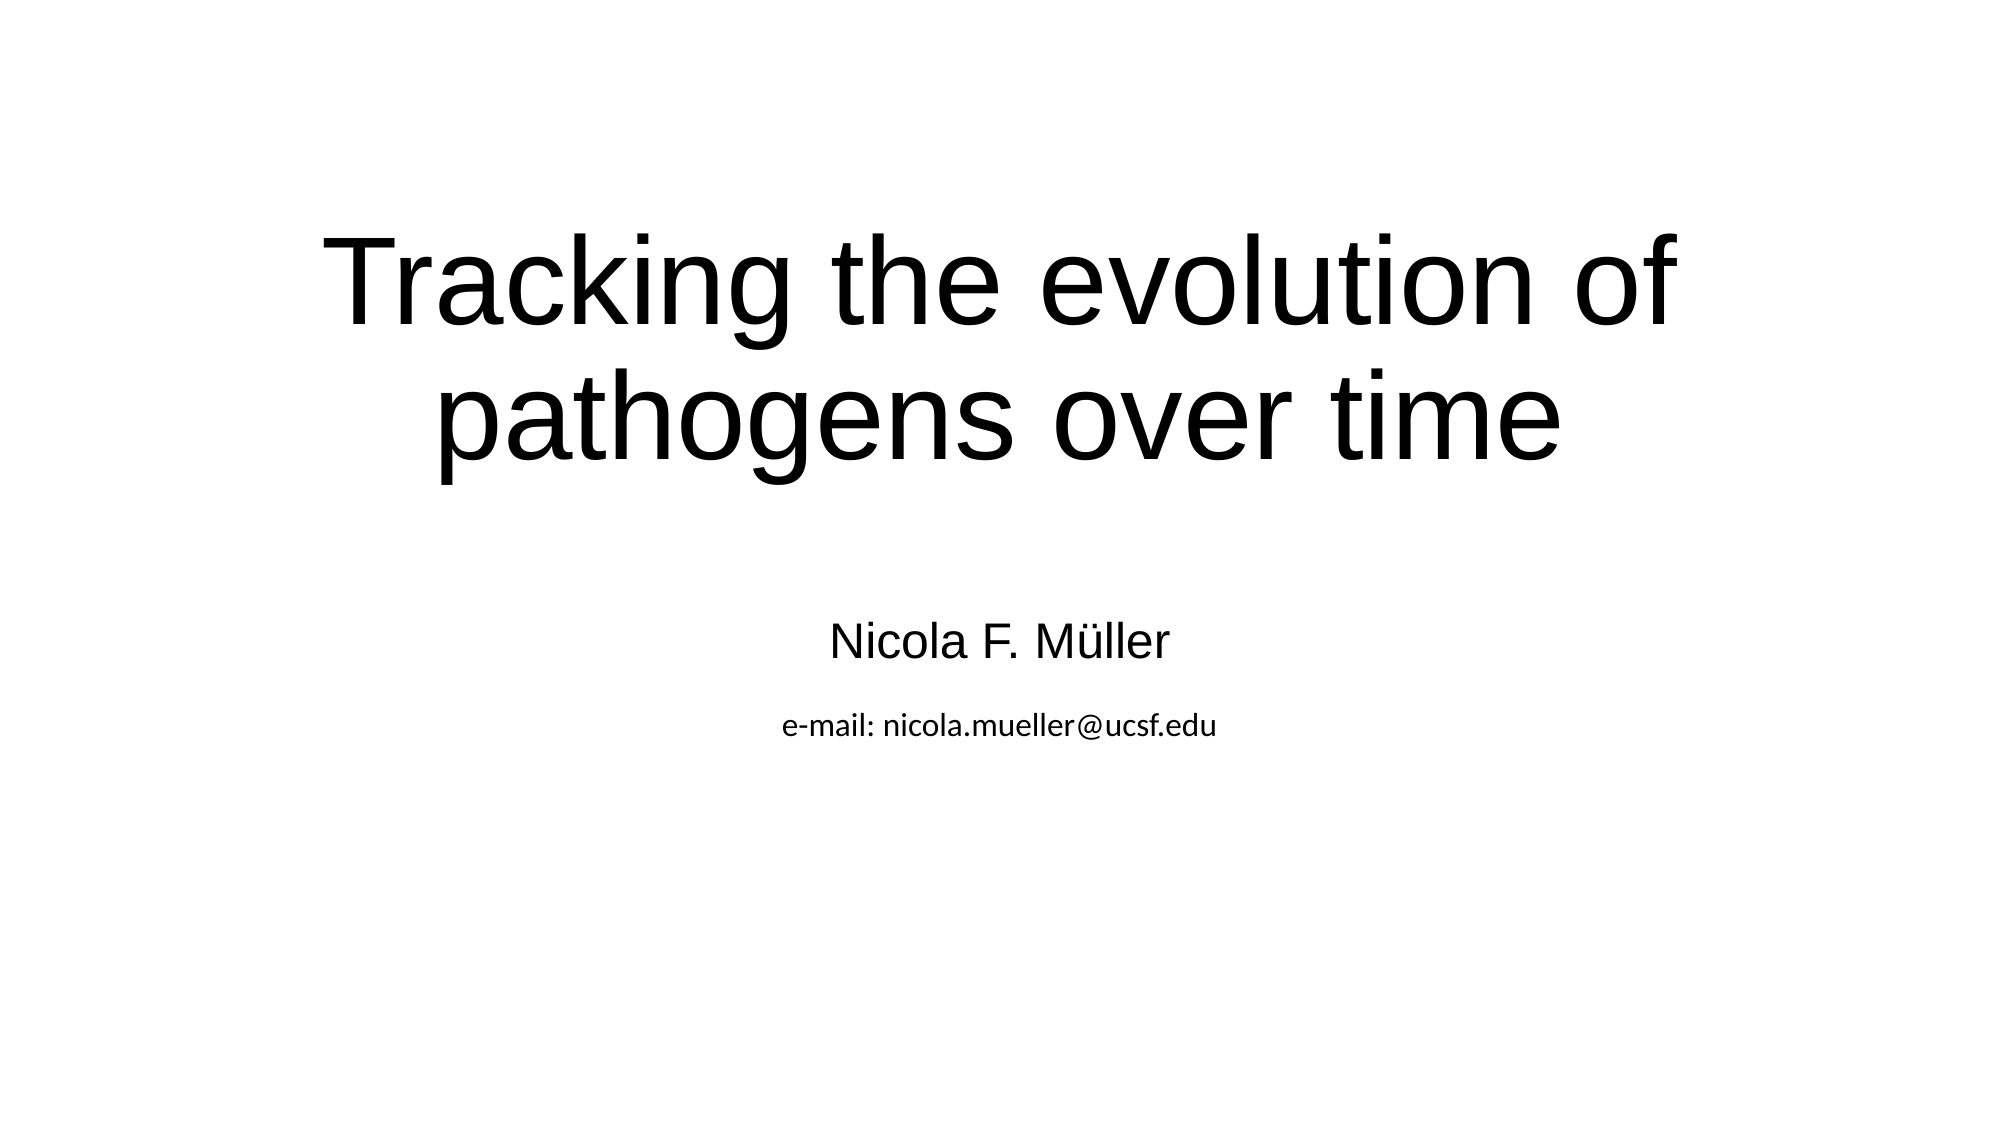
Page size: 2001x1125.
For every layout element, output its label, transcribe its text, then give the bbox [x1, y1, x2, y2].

text_box Nicola F. Müller [249, 607, 1750, 681]
title Tracking the evolution of pathogens over time [249, 102, 1750, 495]
text_box e-mail: nicola.mueller@ucsf.edu [249, 700, 1750, 826]
